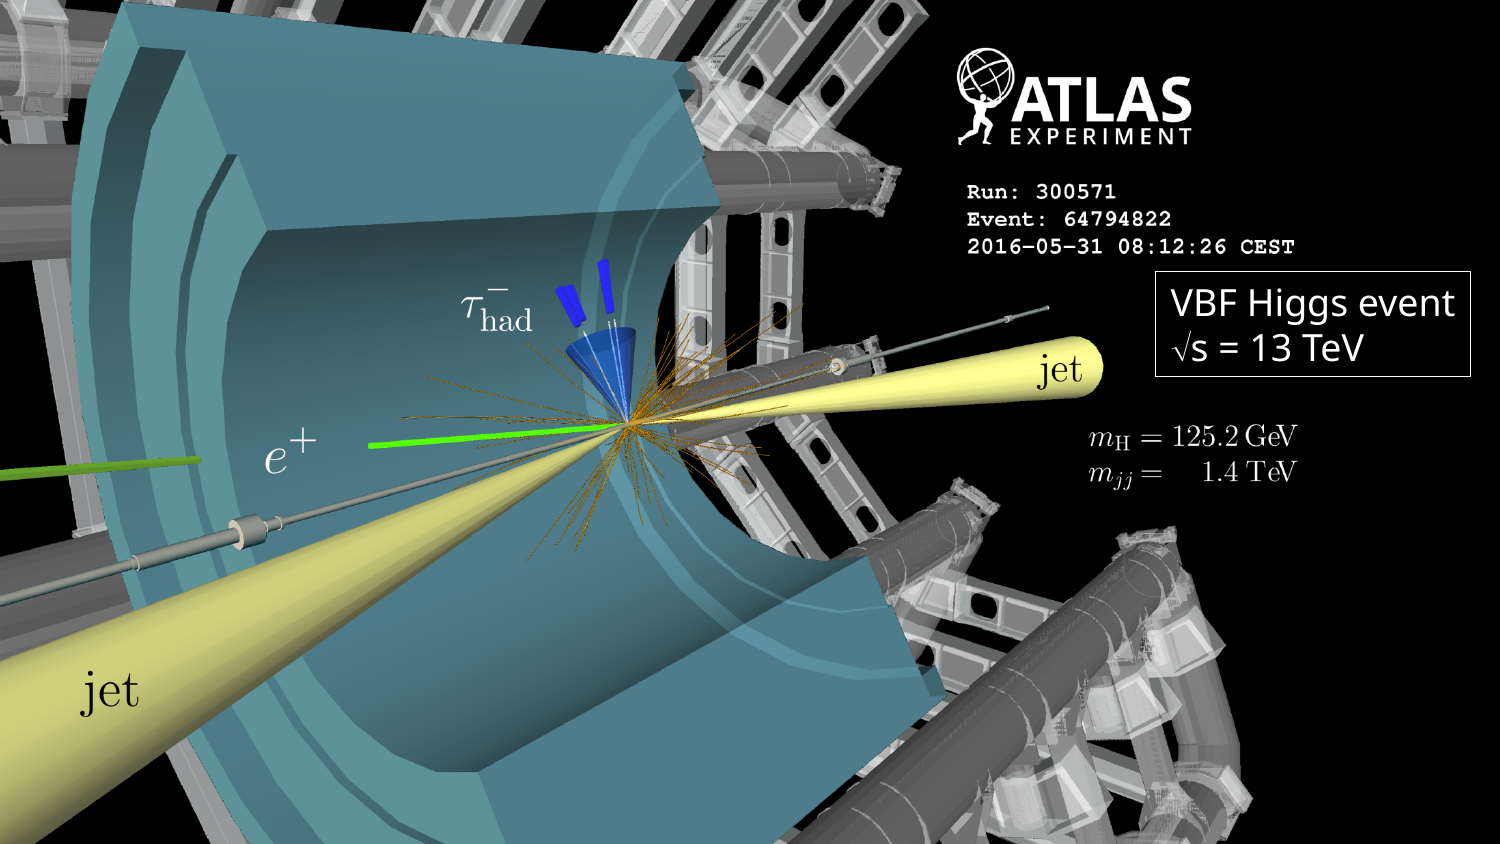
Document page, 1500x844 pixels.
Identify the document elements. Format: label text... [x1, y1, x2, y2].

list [0, 0, 1351, 844]
text_box VBF Higgs event s = 13 TeV [1355, 271, 1471, 377]
